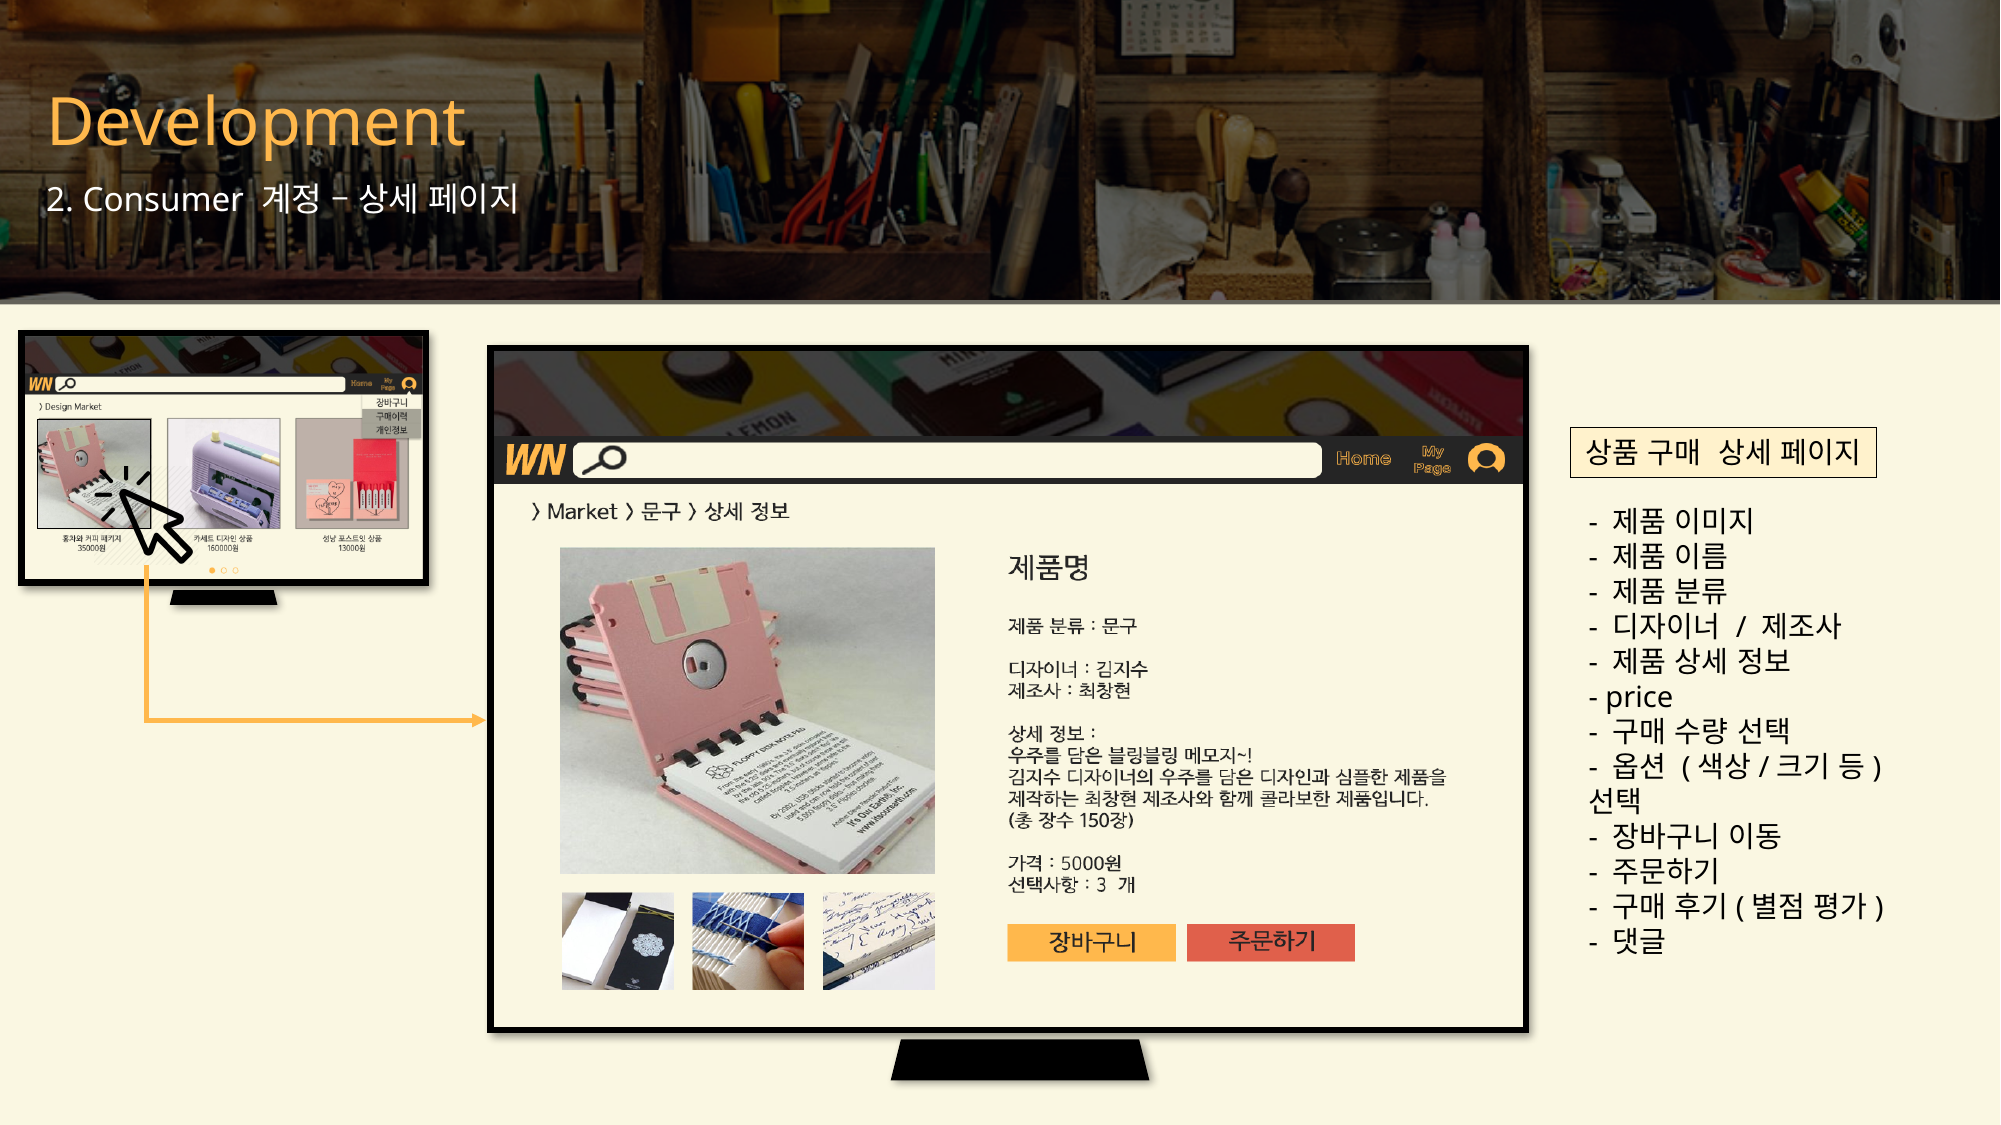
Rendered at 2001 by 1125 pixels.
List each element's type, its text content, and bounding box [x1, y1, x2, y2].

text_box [24, 336, 423, 605]
text_box 상품 구매 상세 페이지 [1570, 427, 1877, 478]
text_box [0, 300, 2000, 306]
text_box - 제품 이미지 - 제품 이름 - 제품 분류 - 디자이너 / 제조사 - 제품 상세 정보 - price - 구매 수량 선택 - 옵션 (색상/크기 등) 선택 - 장바구니 이동 - 주문하기 - 구매 후기(별점 평가) - 댓글 [1573, 496, 1946, 1001]
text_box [238, 472, 394, 813]
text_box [493, 350, 1523, 1081]
picture [0, 0, 2000, 300]
